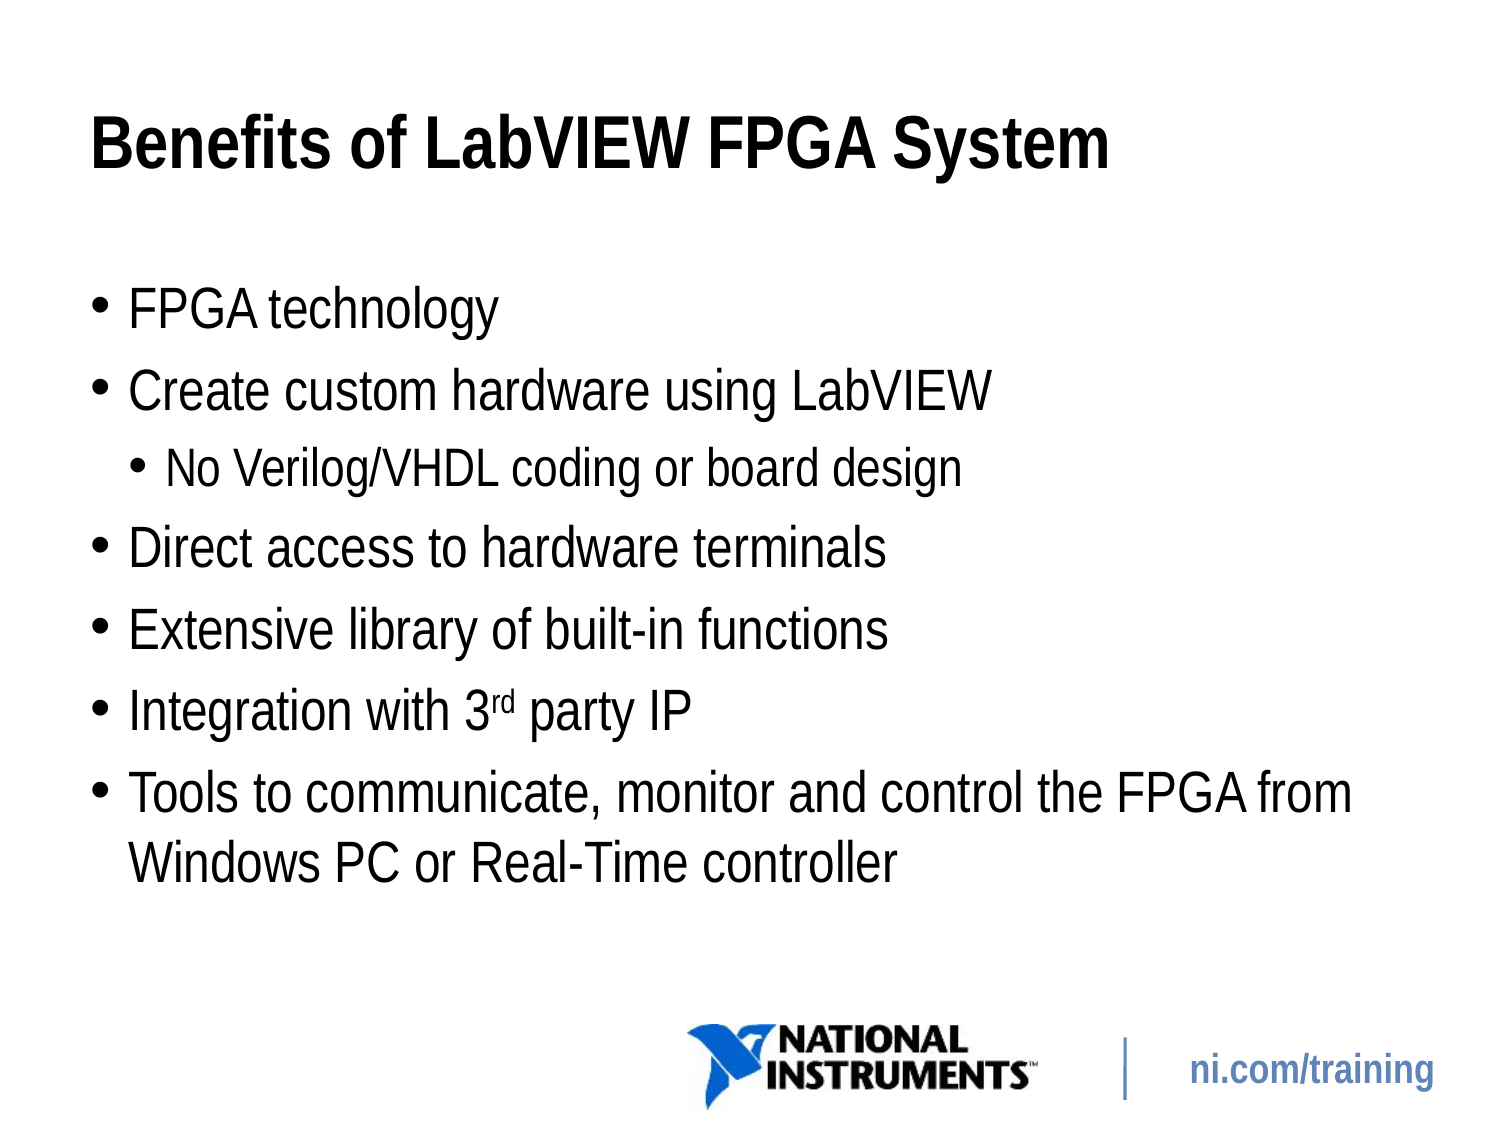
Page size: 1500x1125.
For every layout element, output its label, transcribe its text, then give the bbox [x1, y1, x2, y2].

title Benefits of LabVIEW FPGA System [75, 45, 1425, 233]
list FPGA technology Create custom hardware using LabVIEW No Verilog/VHDL coding or board design Direct access to hardware terminals Extensive library of built-in functions Integration with 3rd party IP Tools to communicate, monitor and control the FPGA from Windows PC or Real-Time controller [75, 262, 1425, 975]
picture [687, 1024, 1038, 1110]
